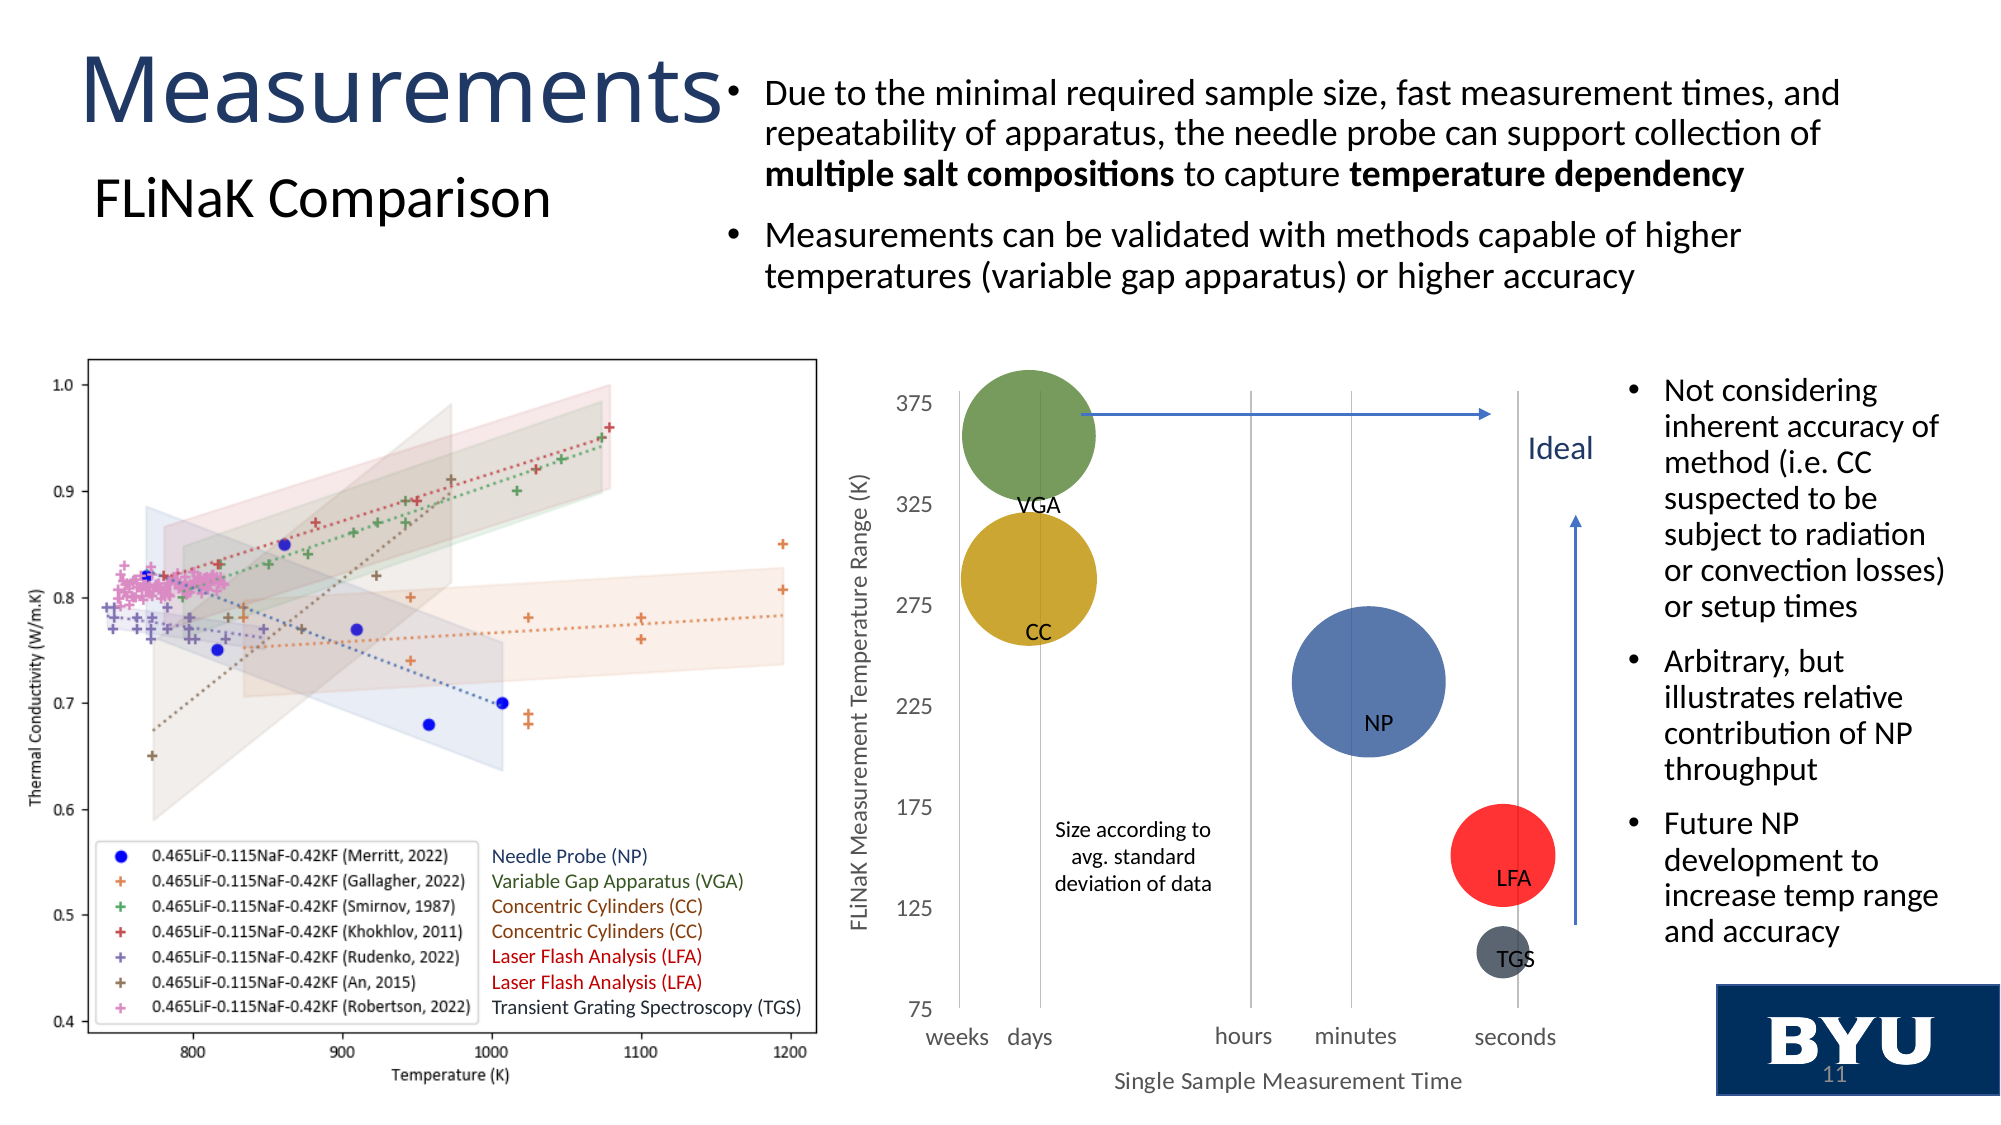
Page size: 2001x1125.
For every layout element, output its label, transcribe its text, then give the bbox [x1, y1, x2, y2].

list Due to the minimal required sample size, fast measurement times, and repeatability of apparatus, the needle probe can support collection of multiple salt compositions to capture temperature dependency Measurements can be validated with methods capable of higher temperatures (variable gap apparatus) or higher accuracy [712, 65, 1903, 305]
title Measurements [63, 25, 1863, 161]
slide_number 11 [1657, 1042, 1863, 1103]
text_box FLiNaK Measurement Temperature Range (K) [834, 455, 895, 946]
picture [1767, 1017, 1935, 1065]
list FLiNaK Comparison [79, 144, 650, 238]
text_box Not considering inherent accuracy of method (i.e. CC suspected to be subject to radiation or convection losses) or setup times Arbitrary, but illustrates relative contribution of NP throughput Future NP development to increase temp range and accuracy [1613, 365, 1969, 962]
chart [895, 369, 1657, 1104]
footer [649, 1042, 895, 1103]
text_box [26, 356, 826, 1088]
